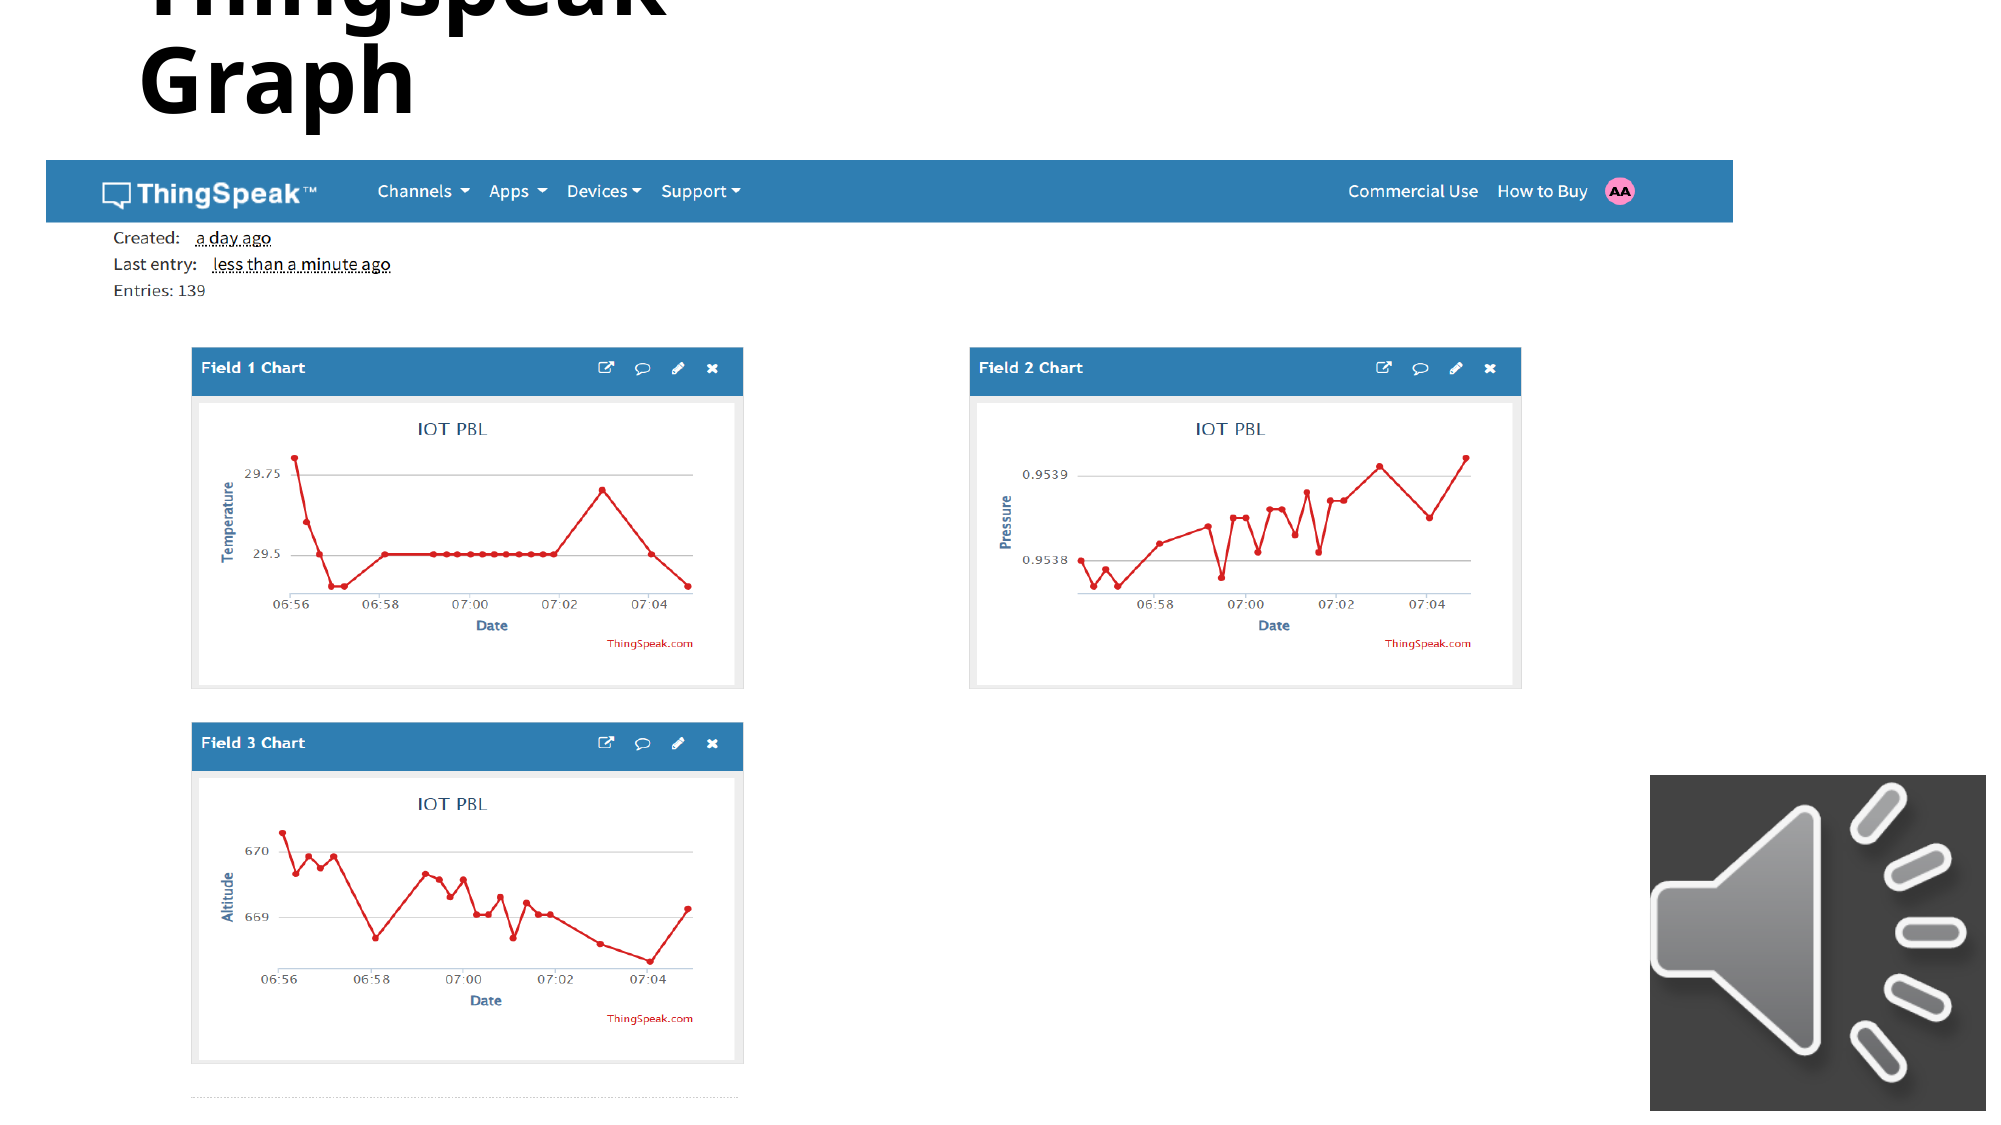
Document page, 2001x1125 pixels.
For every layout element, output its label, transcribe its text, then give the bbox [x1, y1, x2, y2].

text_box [46, 160, 1733, 1098]
title Thingspeak Graph [137, 33, 949, 134]
picture [1648, 773, 1987, 1112]
